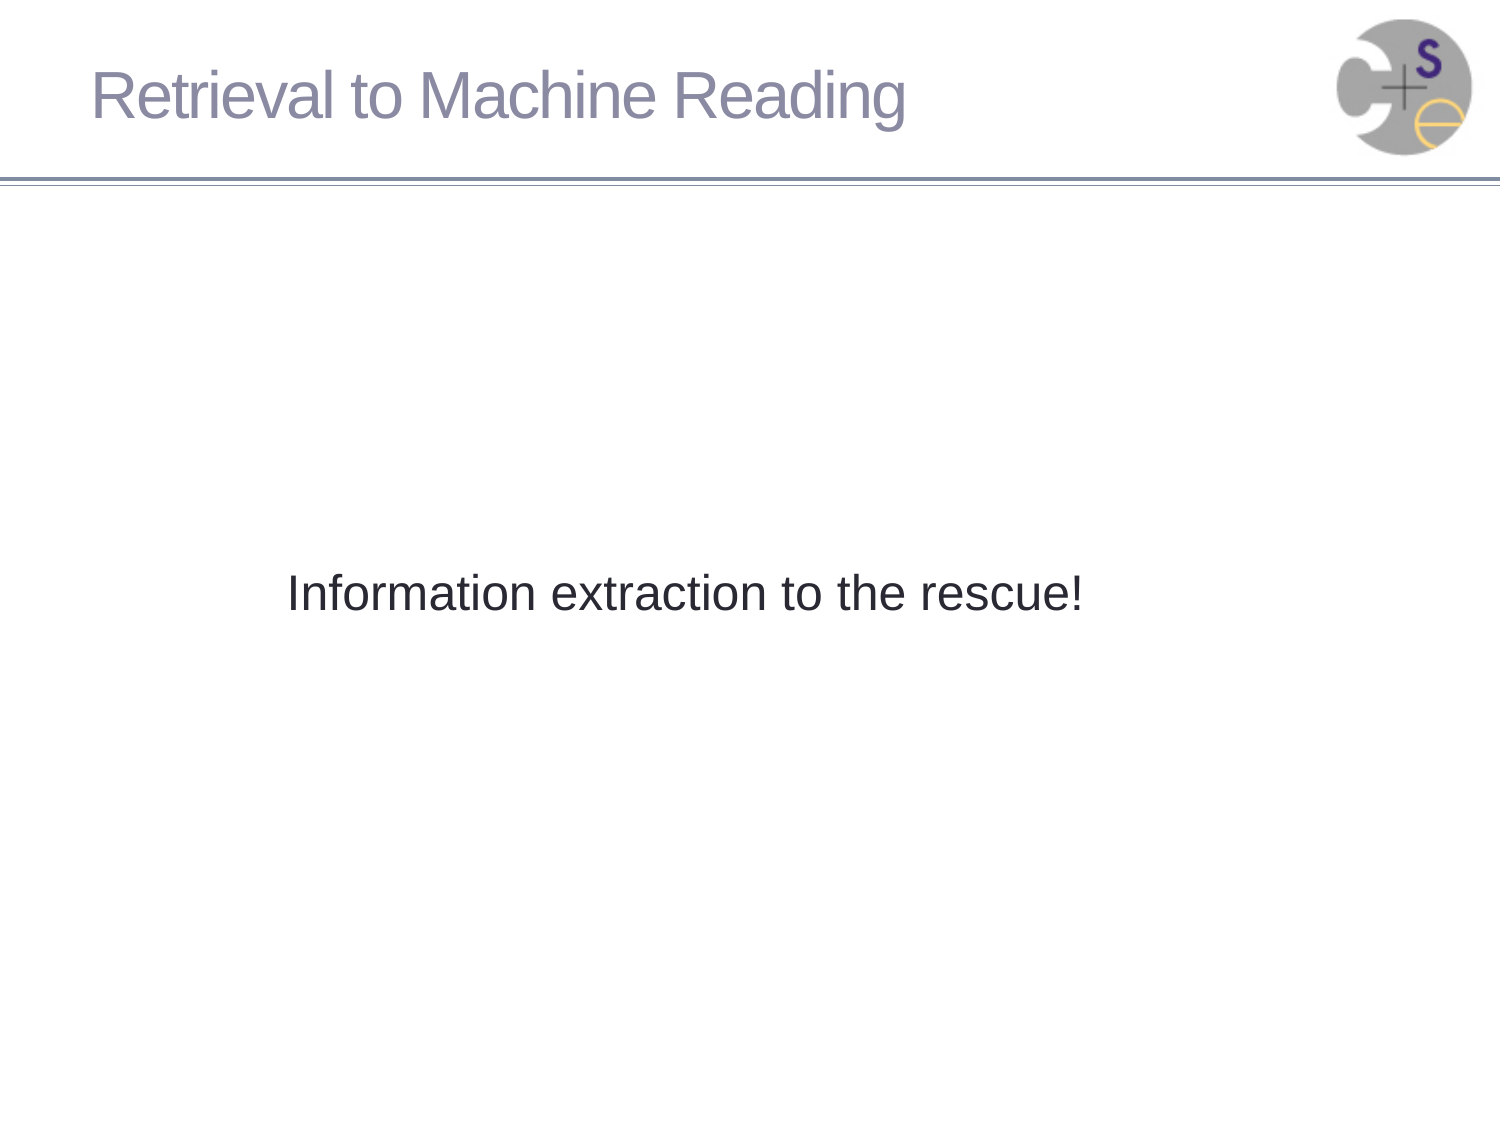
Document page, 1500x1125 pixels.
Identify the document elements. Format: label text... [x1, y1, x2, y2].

text_box Information extraction to the rescue! [74, 553, 1297, 629]
picture [1316, 3, 1500, 173]
title Retrieval to Machine Reading [75, 10, 1425, 173]
